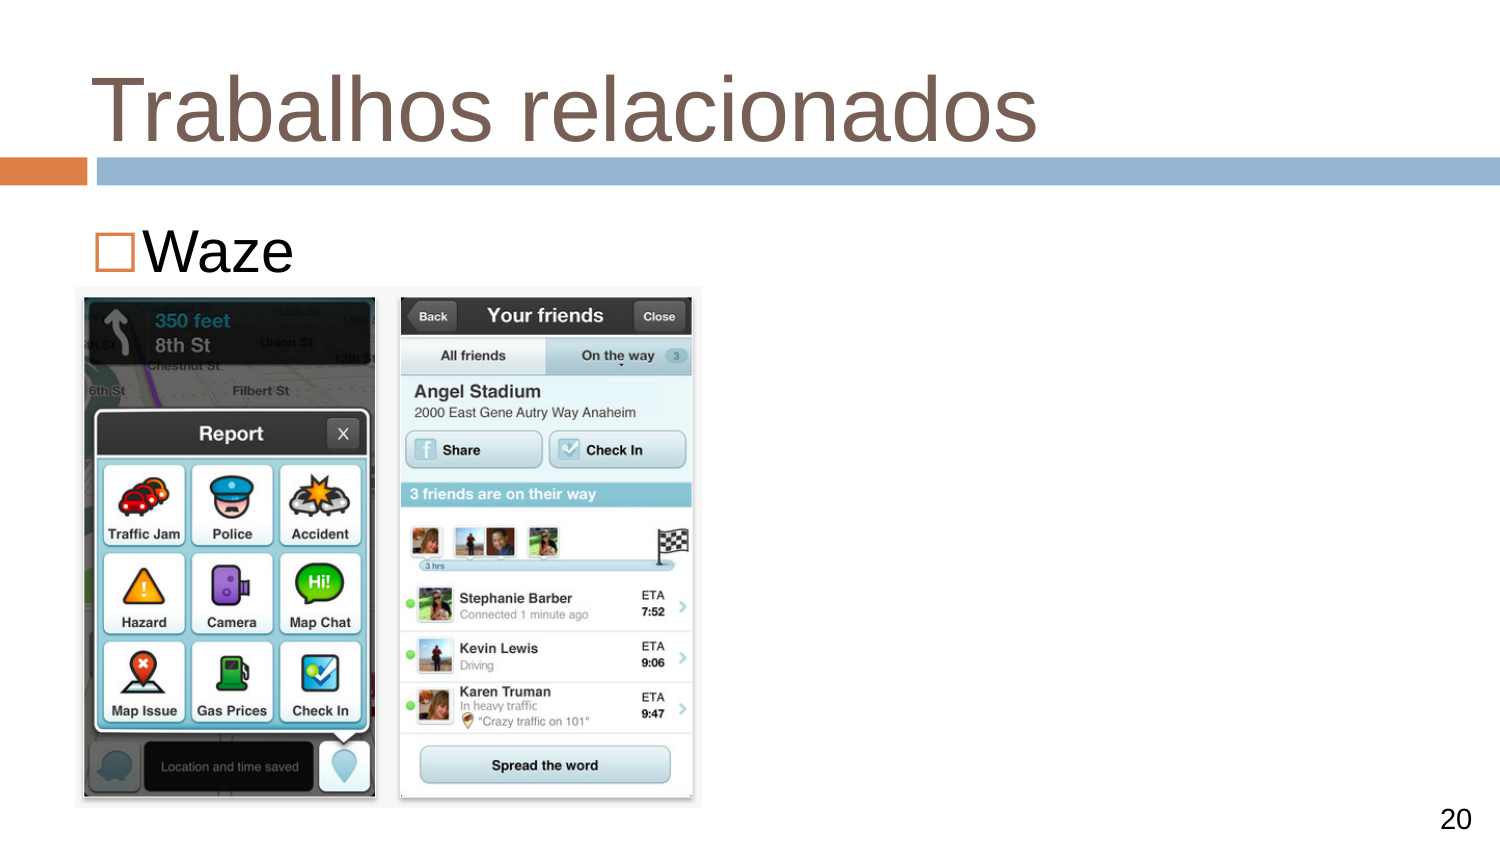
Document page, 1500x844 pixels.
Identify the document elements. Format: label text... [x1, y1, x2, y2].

title Trabalhos relacionados [75, 33, 1425, 175]
picture [74, 287, 703, 809]
text_box 20 [1425, 785, 1500, 832]
list Waze [75, 196, 1425, 808]
